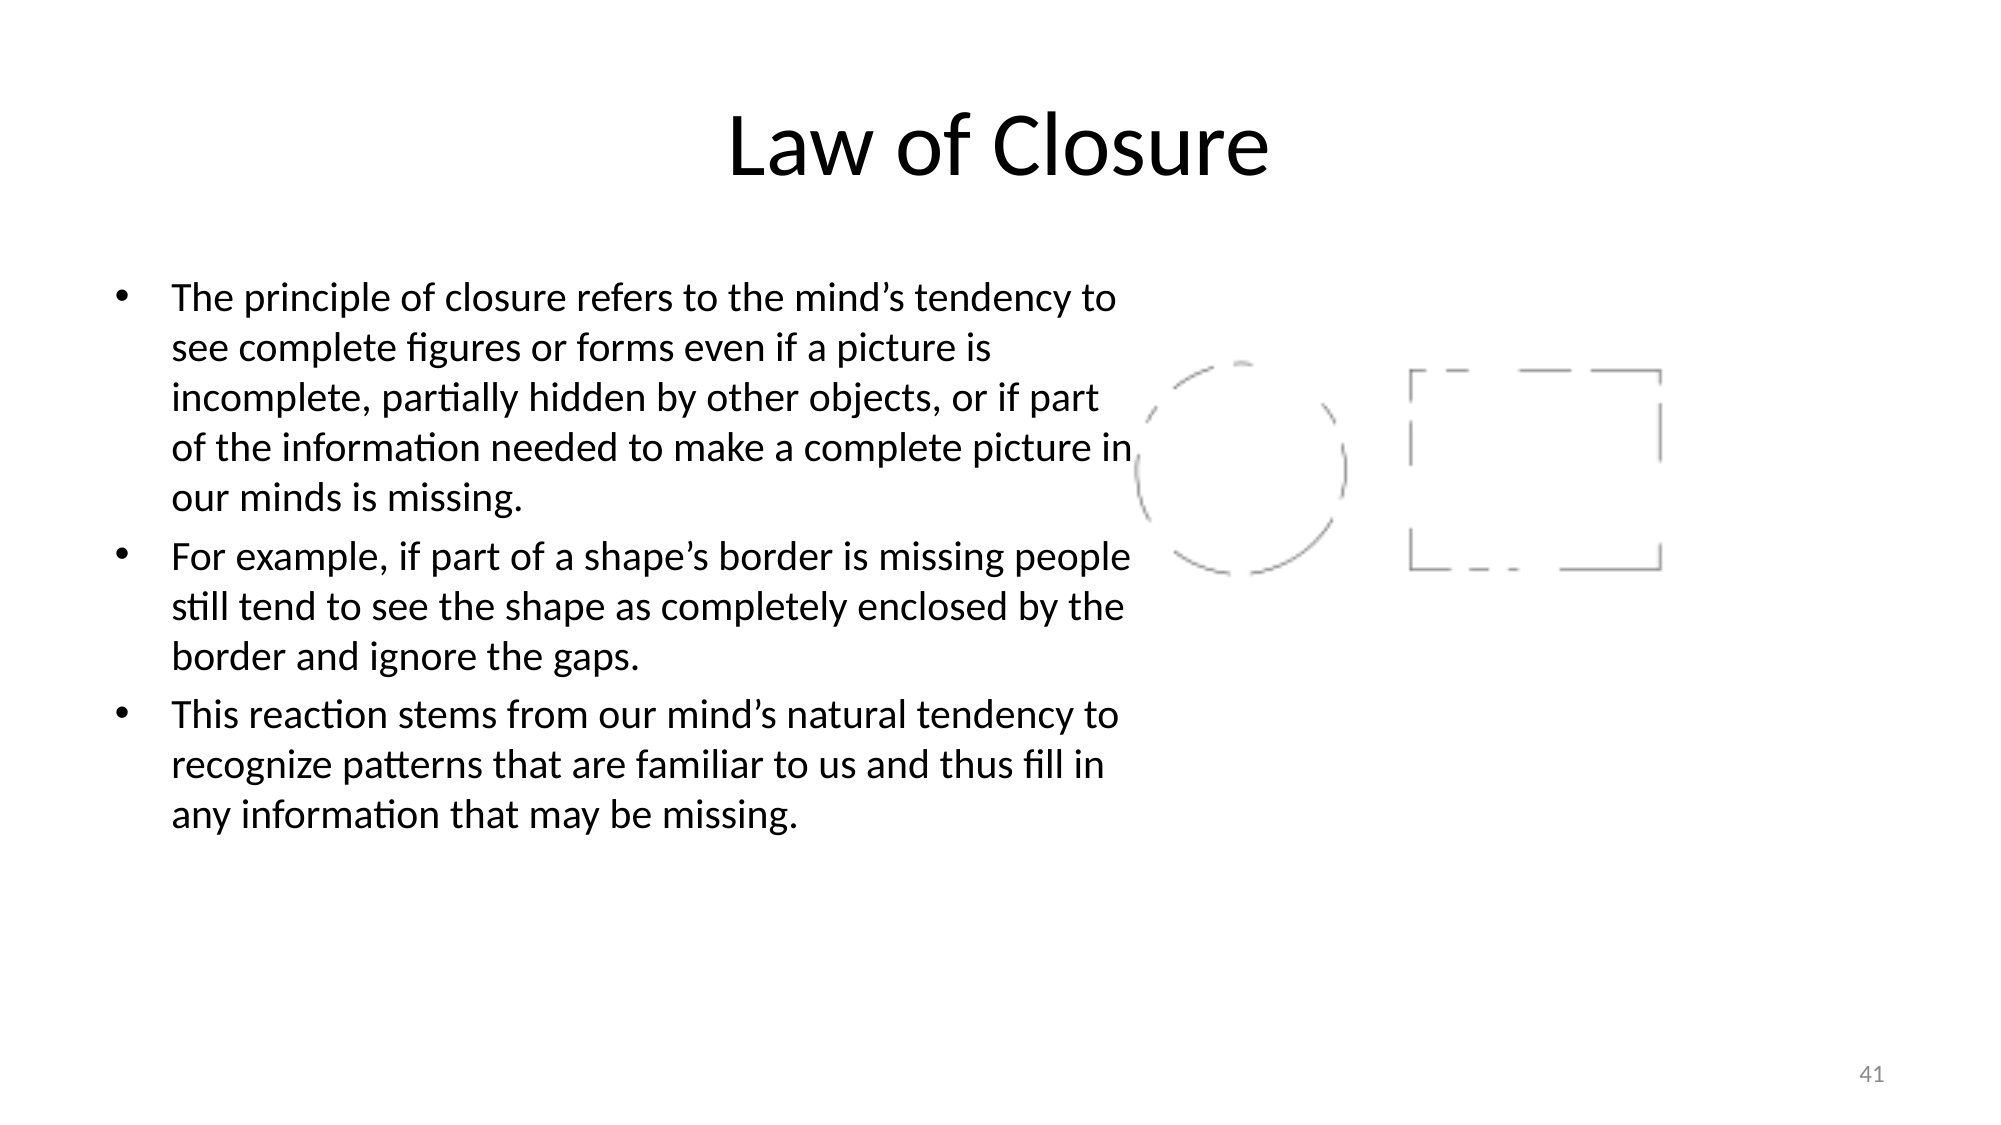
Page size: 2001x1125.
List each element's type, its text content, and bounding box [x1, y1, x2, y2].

title Law of Closure [99, 45, 1900, 233]
list The principle of closure refers to the mind’s tendency to see complete figures or forms even if a picture is incomplete, partially hidden by other objects, or if part of the information needed to make a complete picture in our minds is missing. For example, if part of a shape’s border is missing people still tend to see the shape as completely enclosed by the border and ignore the gaps. This reaction stems from our mind’s natural tendency to recognize patterns that are familiar to us and thus fill in any information that may be missing. [99, 262, 1150, 1005]
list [1087, 299, 1711, 641]
slide_number 41 [1433, 1042, 1900, 1103]
